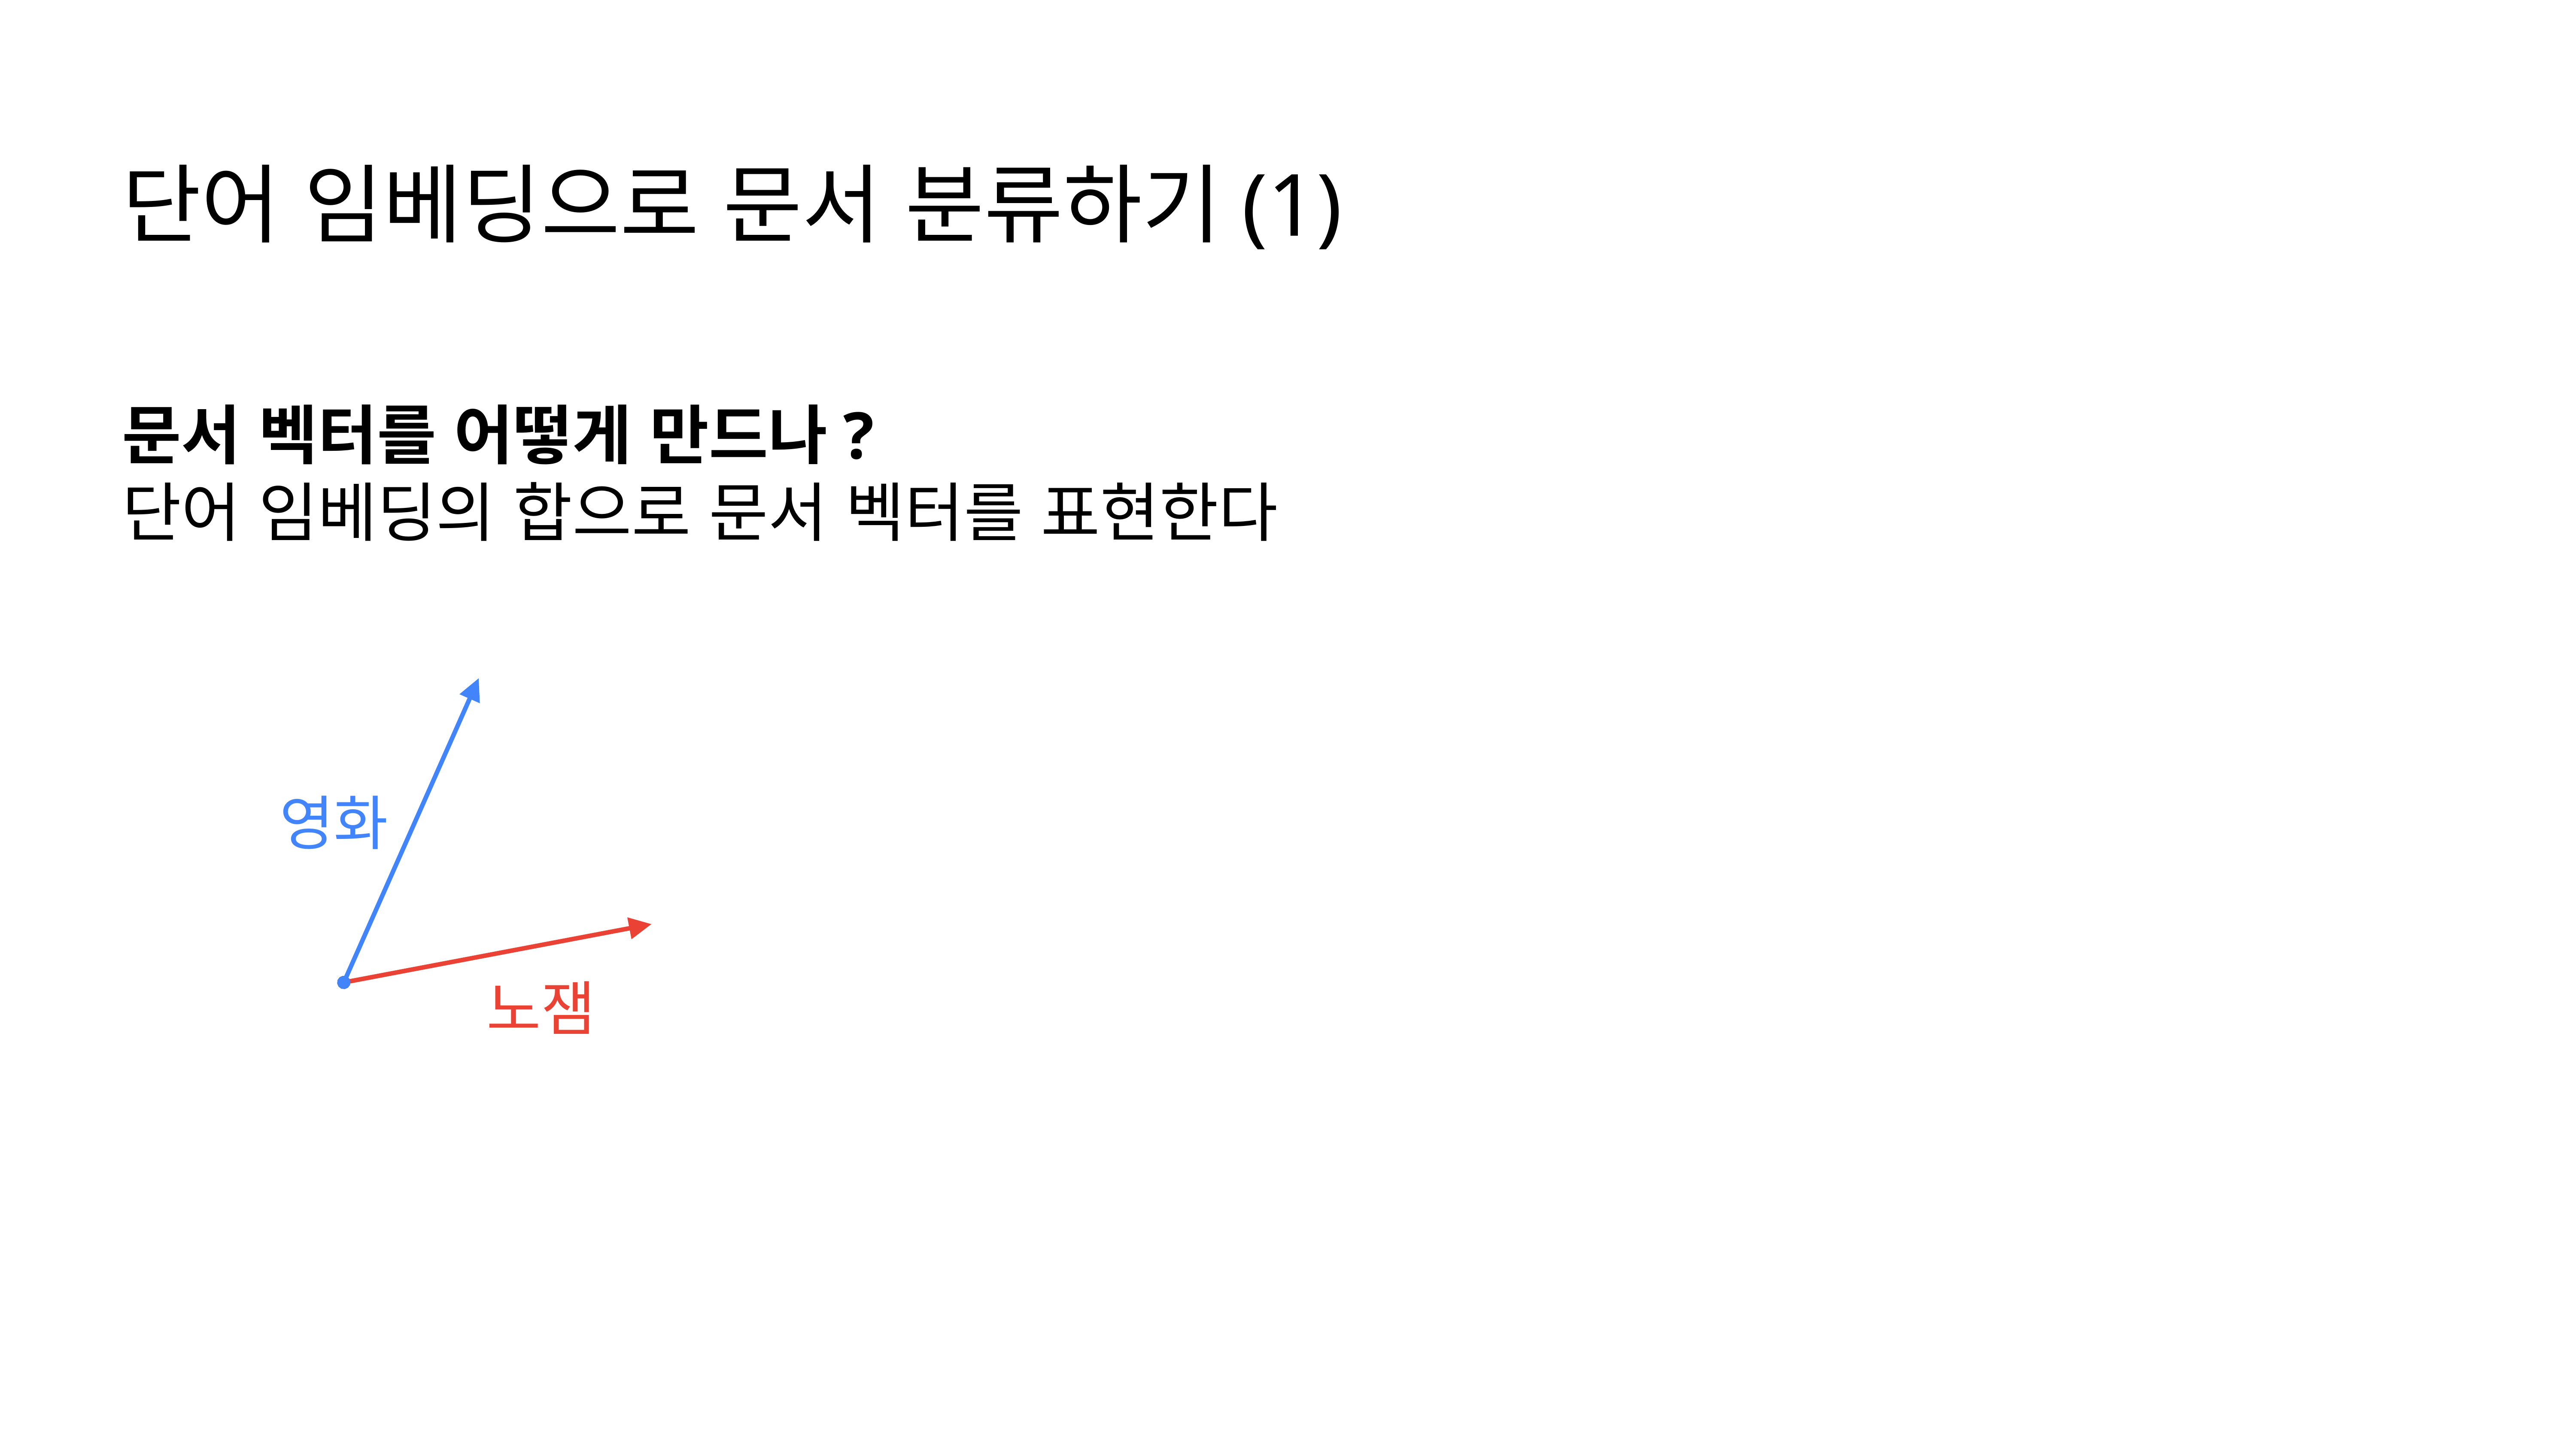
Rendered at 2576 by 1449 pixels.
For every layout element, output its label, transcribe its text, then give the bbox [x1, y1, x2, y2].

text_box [343, 678, 479, 983]
text_box 영화 [273, 782, 341, 860]
text_box 문서 벡터를 어떻게 만드나? 단어 임베딩의 합으로 문서 벡터를 표현한다 [122, 394, 1633, 1056]
text_box 단어 임베딩으로 문서 분류하기(1) [122, 150, 2387, 363]
text_box 노잼 [480, 986, 602, 1045]
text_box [481, 924, 652, 983]
